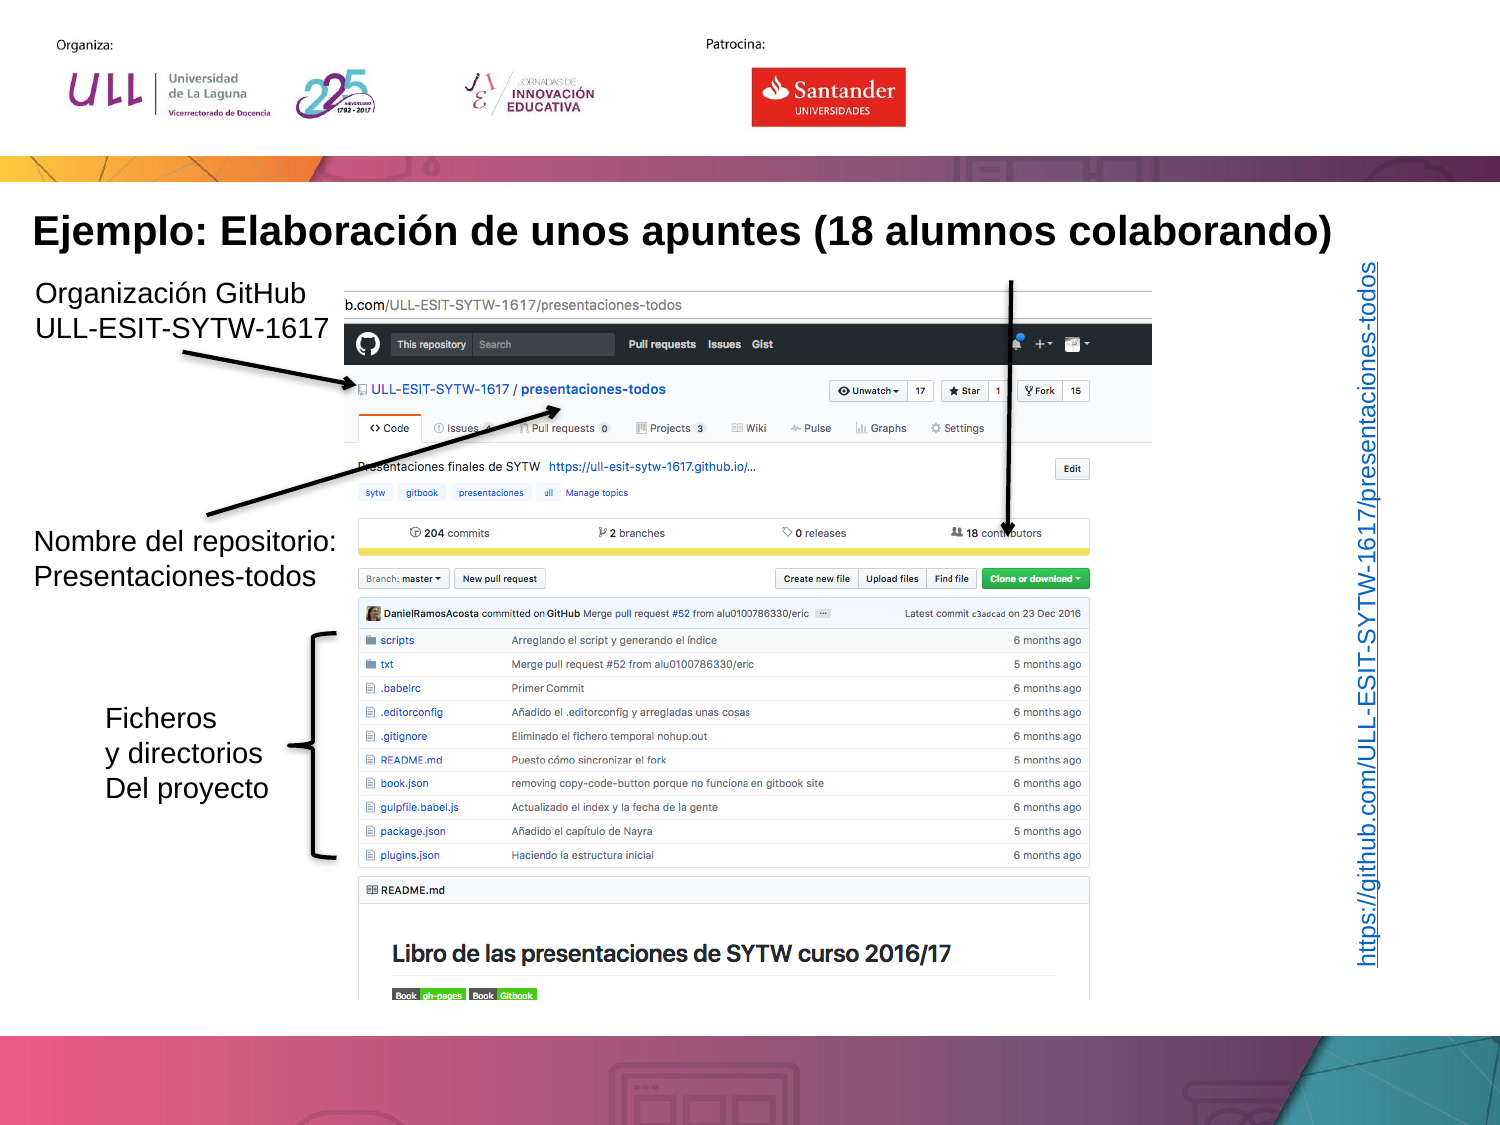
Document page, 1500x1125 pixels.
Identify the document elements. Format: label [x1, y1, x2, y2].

picture [344, 290, 1152, 1000]
text_box [0, 0, 1500, 1125]
text_box [206, 408, 562, 516]
text_box [182, 352, 357, 386]
text_box [1007, 280, 1012, 537]
